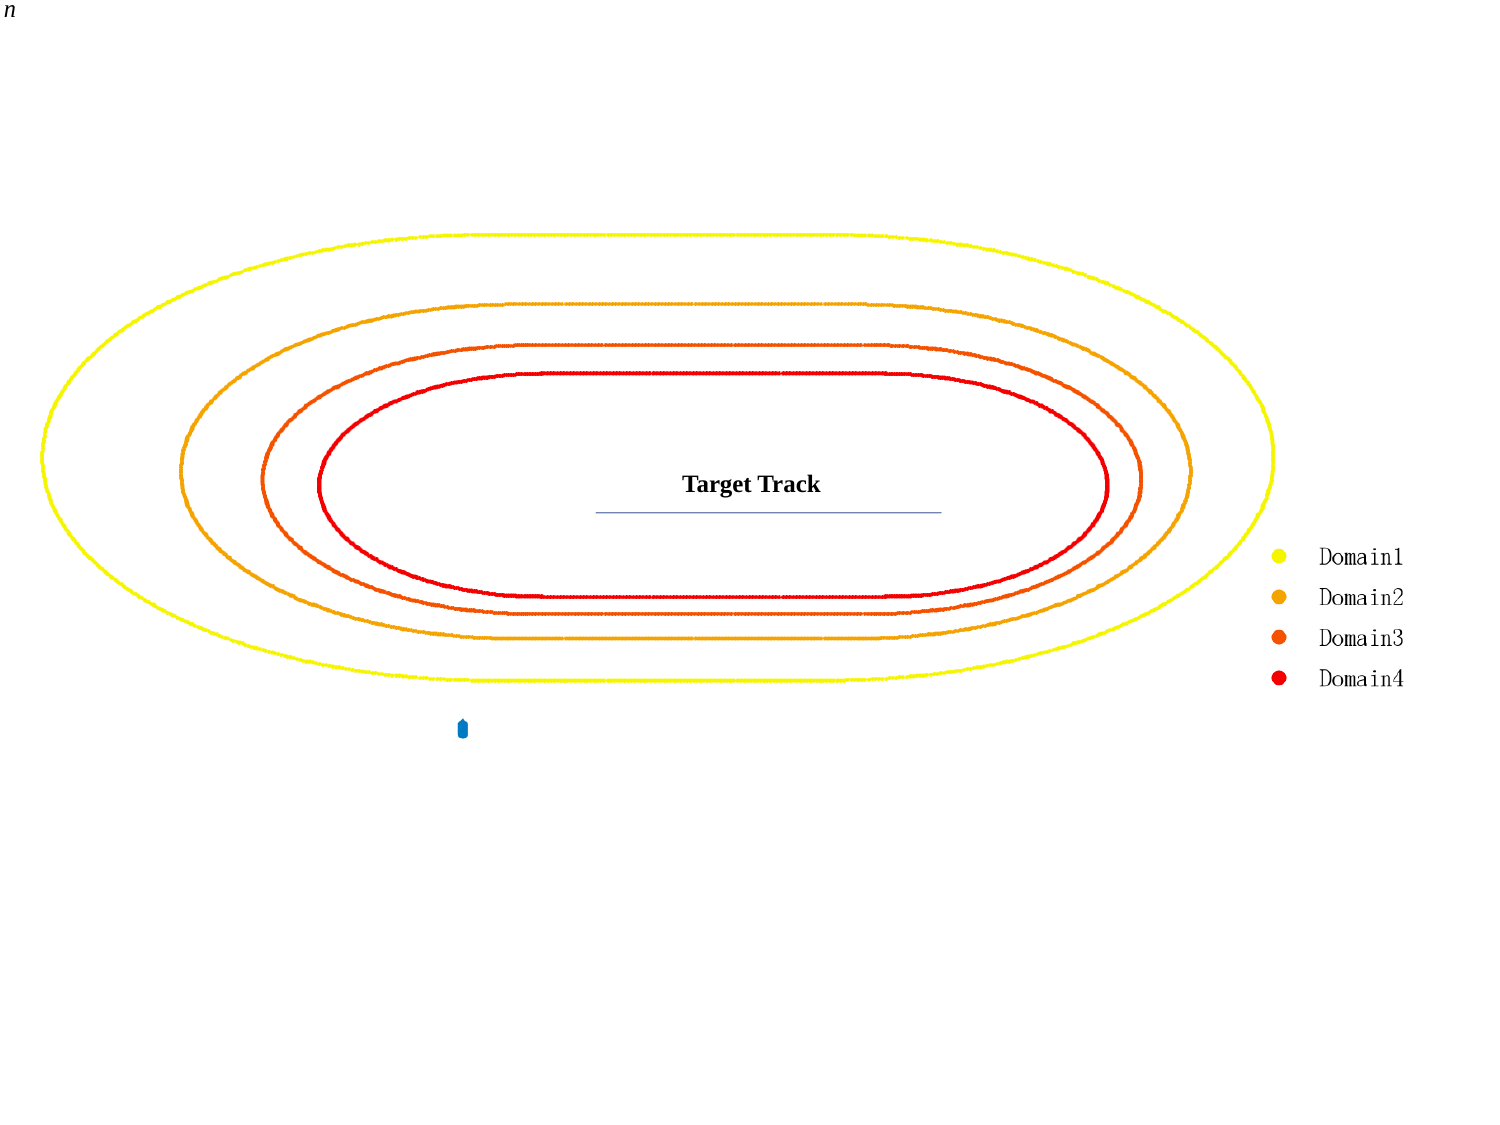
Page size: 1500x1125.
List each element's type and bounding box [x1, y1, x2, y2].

text_box [0, 0, 21, 24]
picture [29, 219, 1424, 745]
